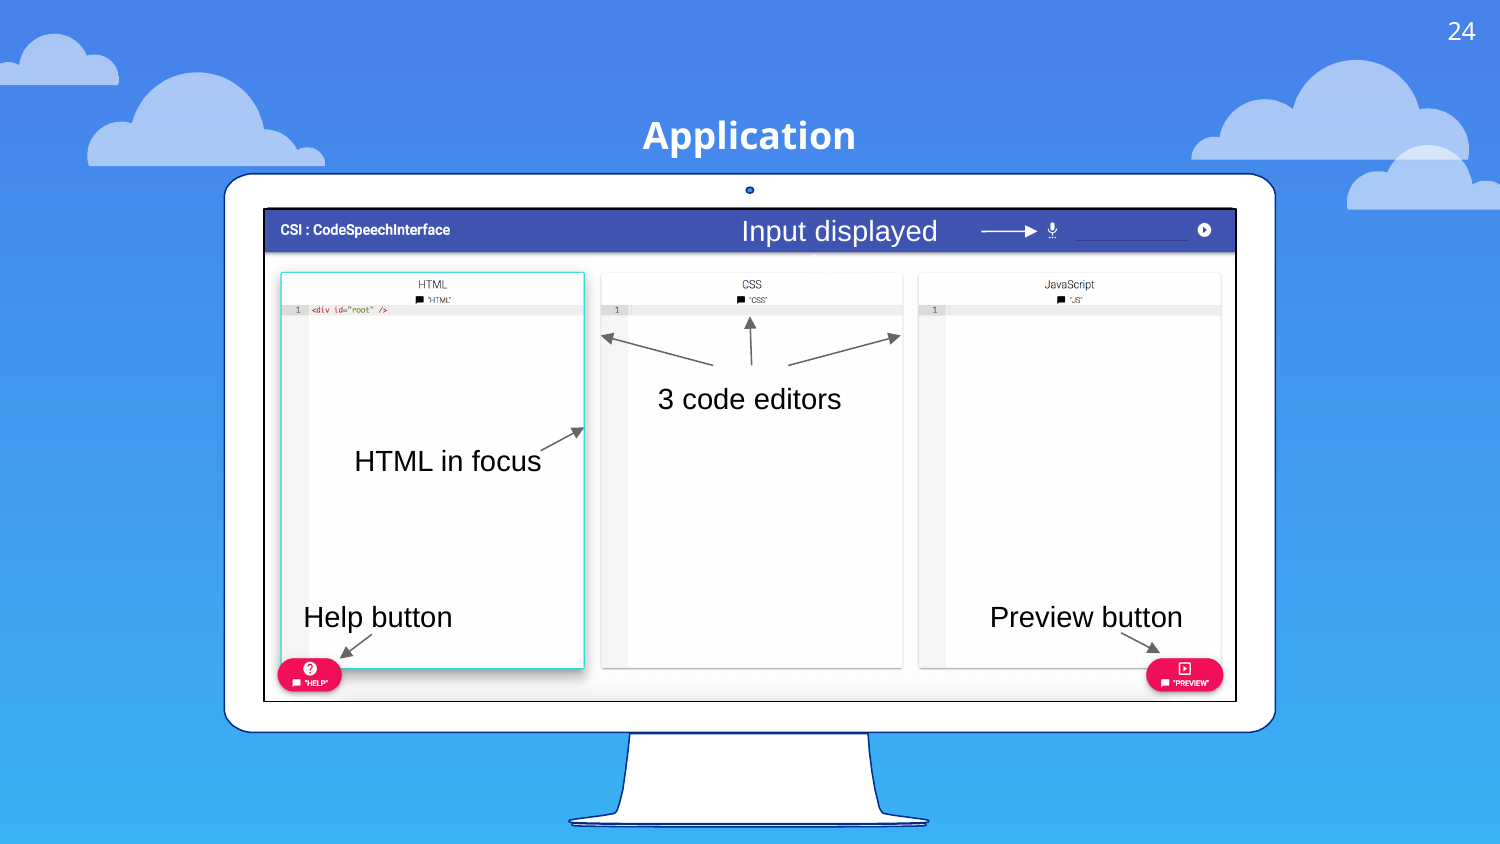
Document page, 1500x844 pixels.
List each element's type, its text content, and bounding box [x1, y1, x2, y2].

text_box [224, 173, 1276, 828]
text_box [600, 335, 714, 366]
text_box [788, 335, 901, 366]
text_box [540, 427, 585, 452]
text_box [339, 634, 373, 659]
text_box Application [149, 64, 1350, 205]
slide_number 24 [1400, 0, 1491, 65]
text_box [1120, 632, 1161, 654]
